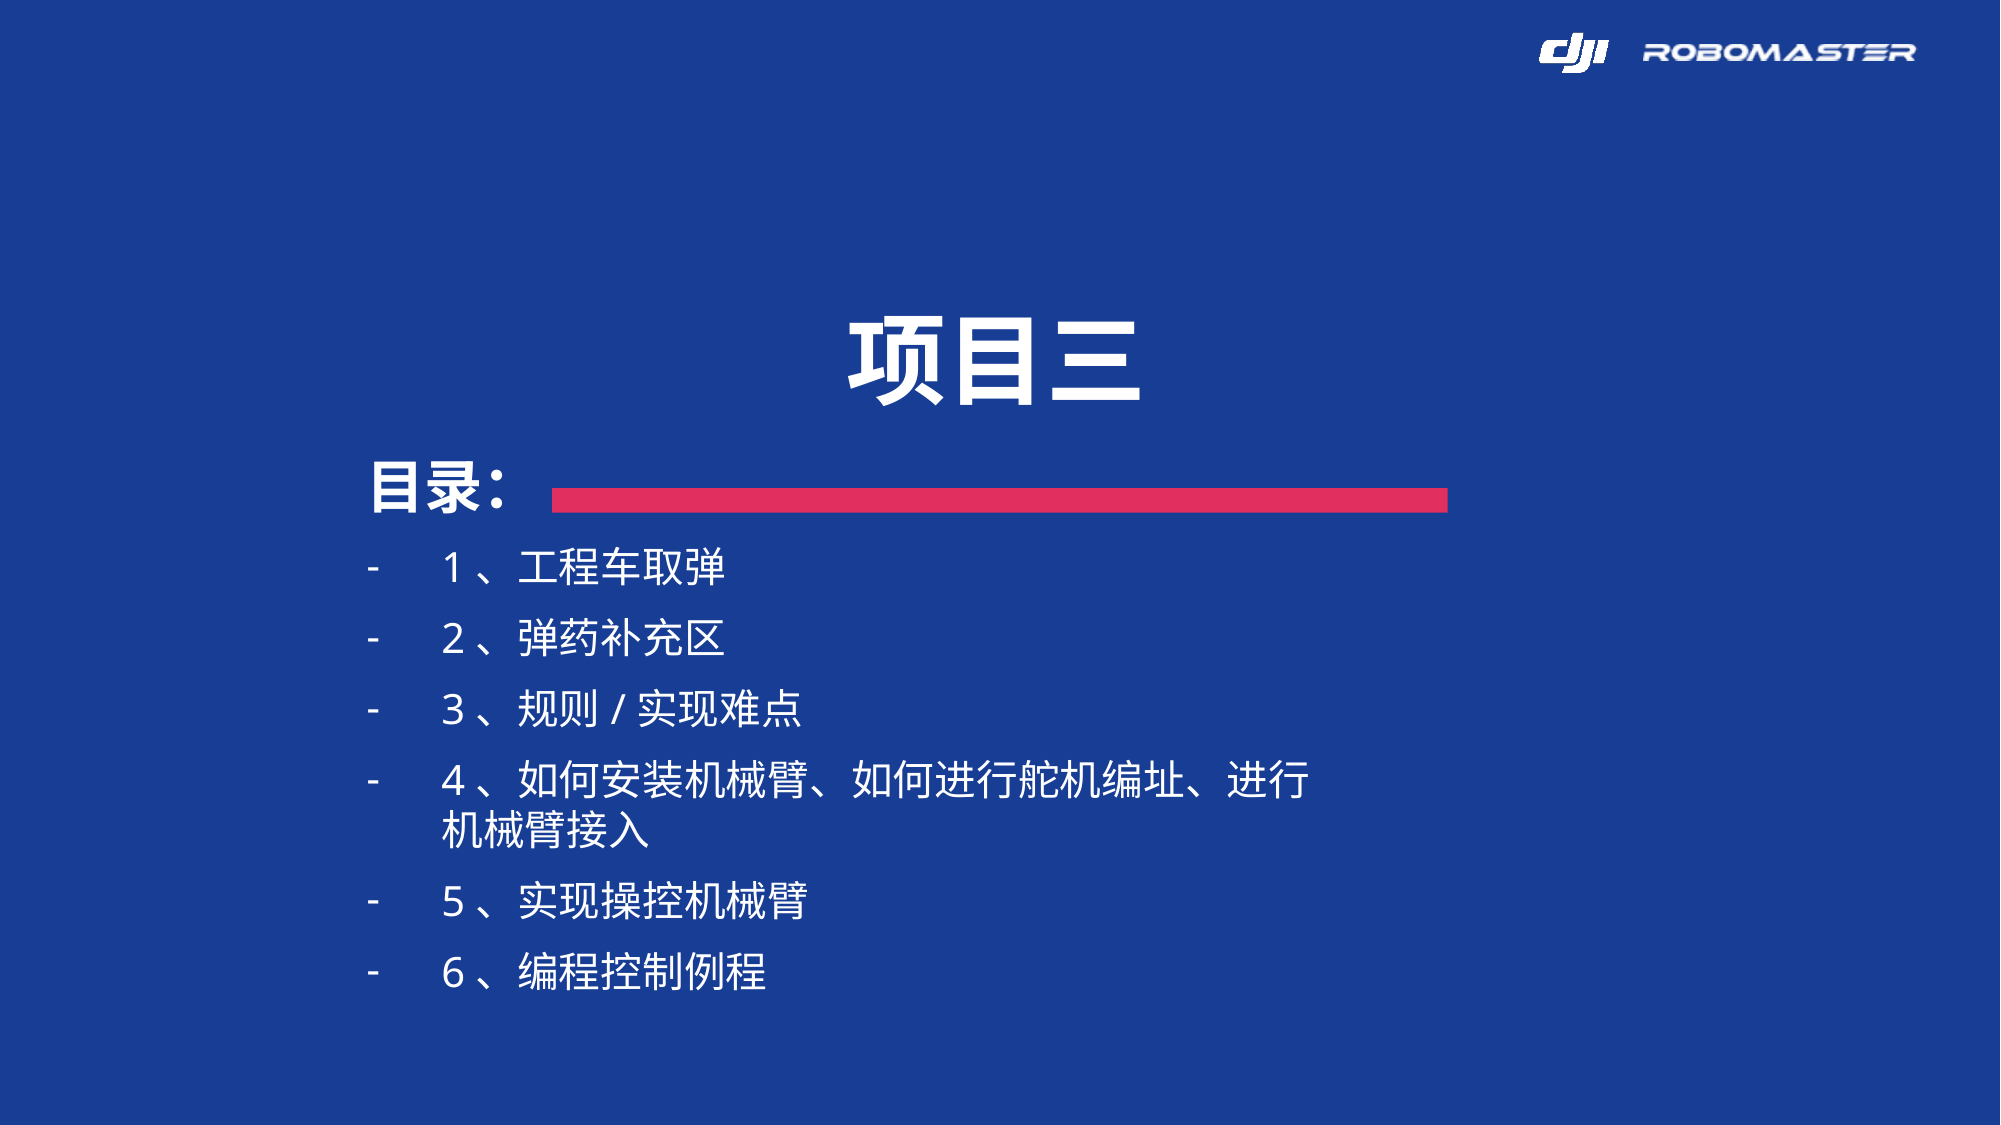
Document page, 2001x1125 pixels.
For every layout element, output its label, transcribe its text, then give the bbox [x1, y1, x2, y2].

text_box 目录： 1、工程车取弹 2、弹药补充区 3、规则/实现难点 4、如何安装机械臂、如何进行舵机编址、进行机械臂接入 5、实现操控机械臂 6、编程控制例程 [351, 443, 1345, 576]
picture [1532, 25, 1615, 80]
list 项目三 [91, 290, 1902, 441]
picture [1643, 44, 1918, 61]
